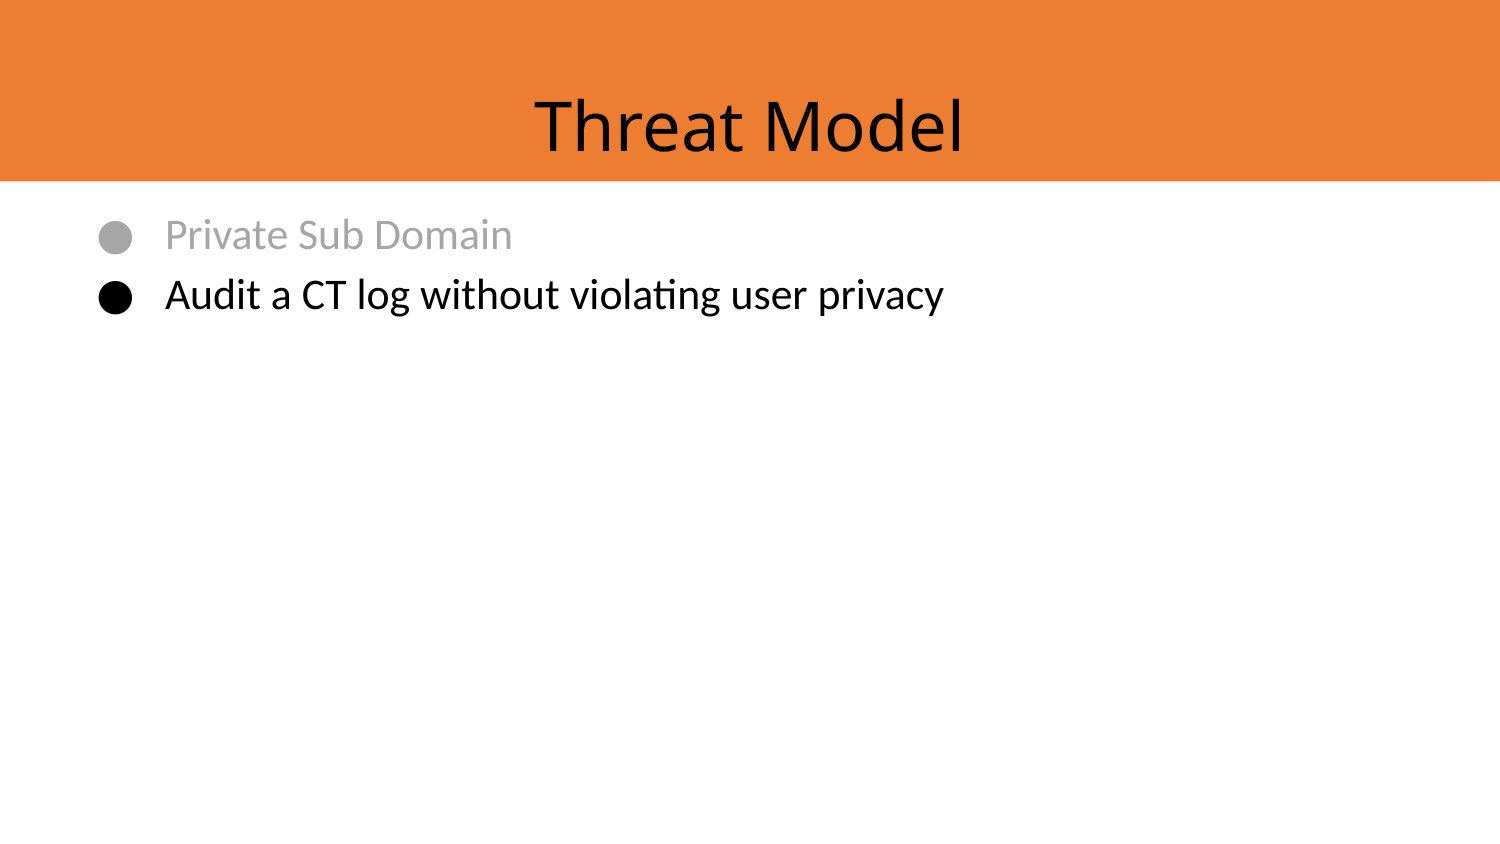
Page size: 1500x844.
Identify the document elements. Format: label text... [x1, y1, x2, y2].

list Private Sub Domain Audit a CT log without violating user privacy [75, 196, 1425, 808]
text_box Threat Model [0, 0, 1500, 182]
